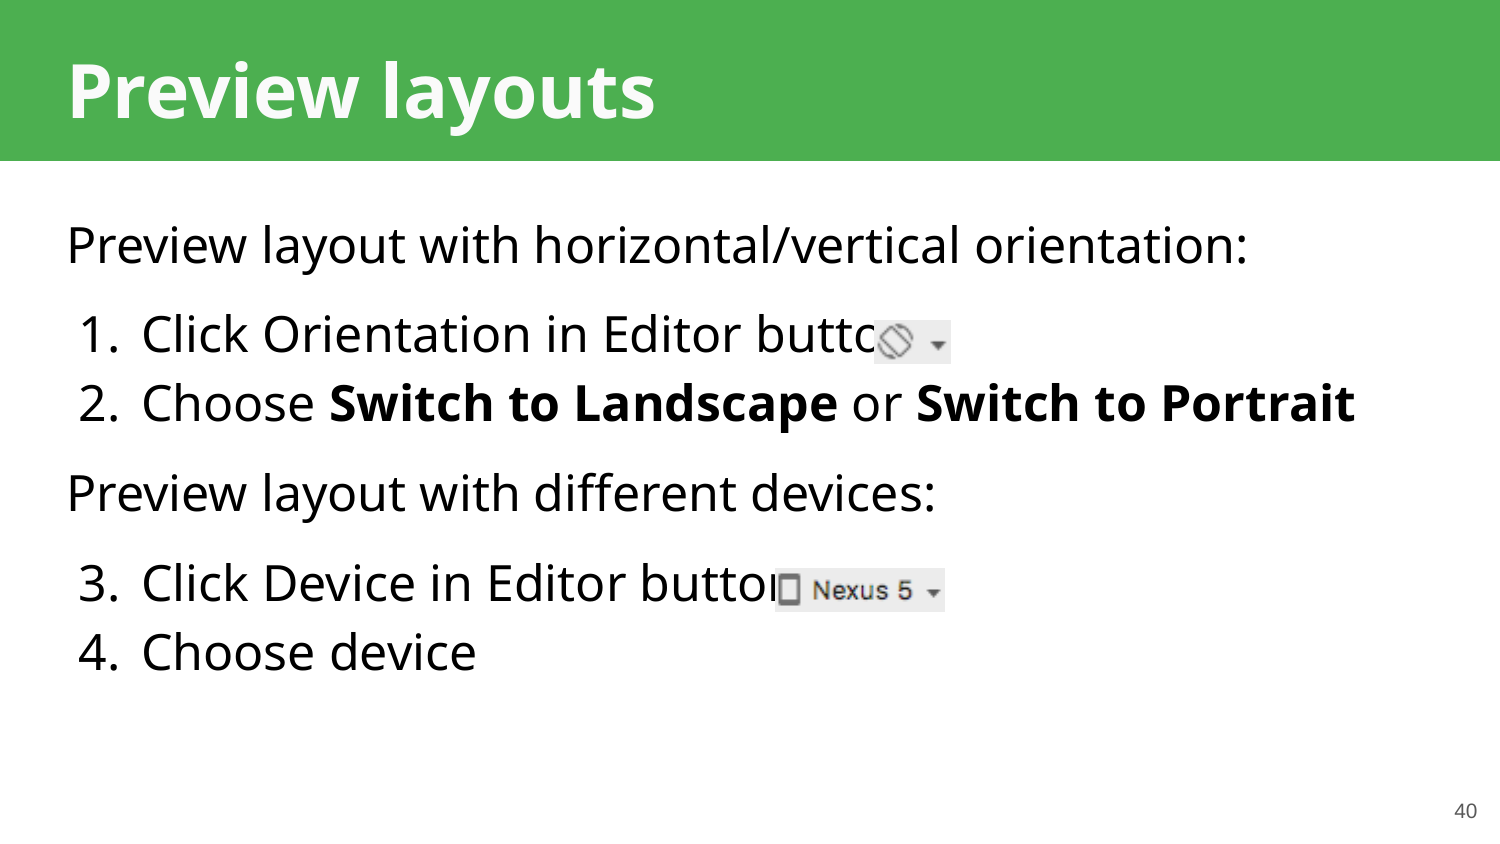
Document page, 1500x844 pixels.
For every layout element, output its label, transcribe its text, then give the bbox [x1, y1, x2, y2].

title Preview layouts [51, 28, 1449, 122]
slide_number 40 [1402, 777, 1493, 842]
picture [775, 568, 945, 613]
picture [874, 320, 951, 365]
list Preview layout with horizontal/vertical orientation: Click Orientation in Editor button Choose Switch to Landscape or Switch to Portrait Preview layout with different devices: Click Device in Editor button Choose device [51, 189, 1449, 712]
